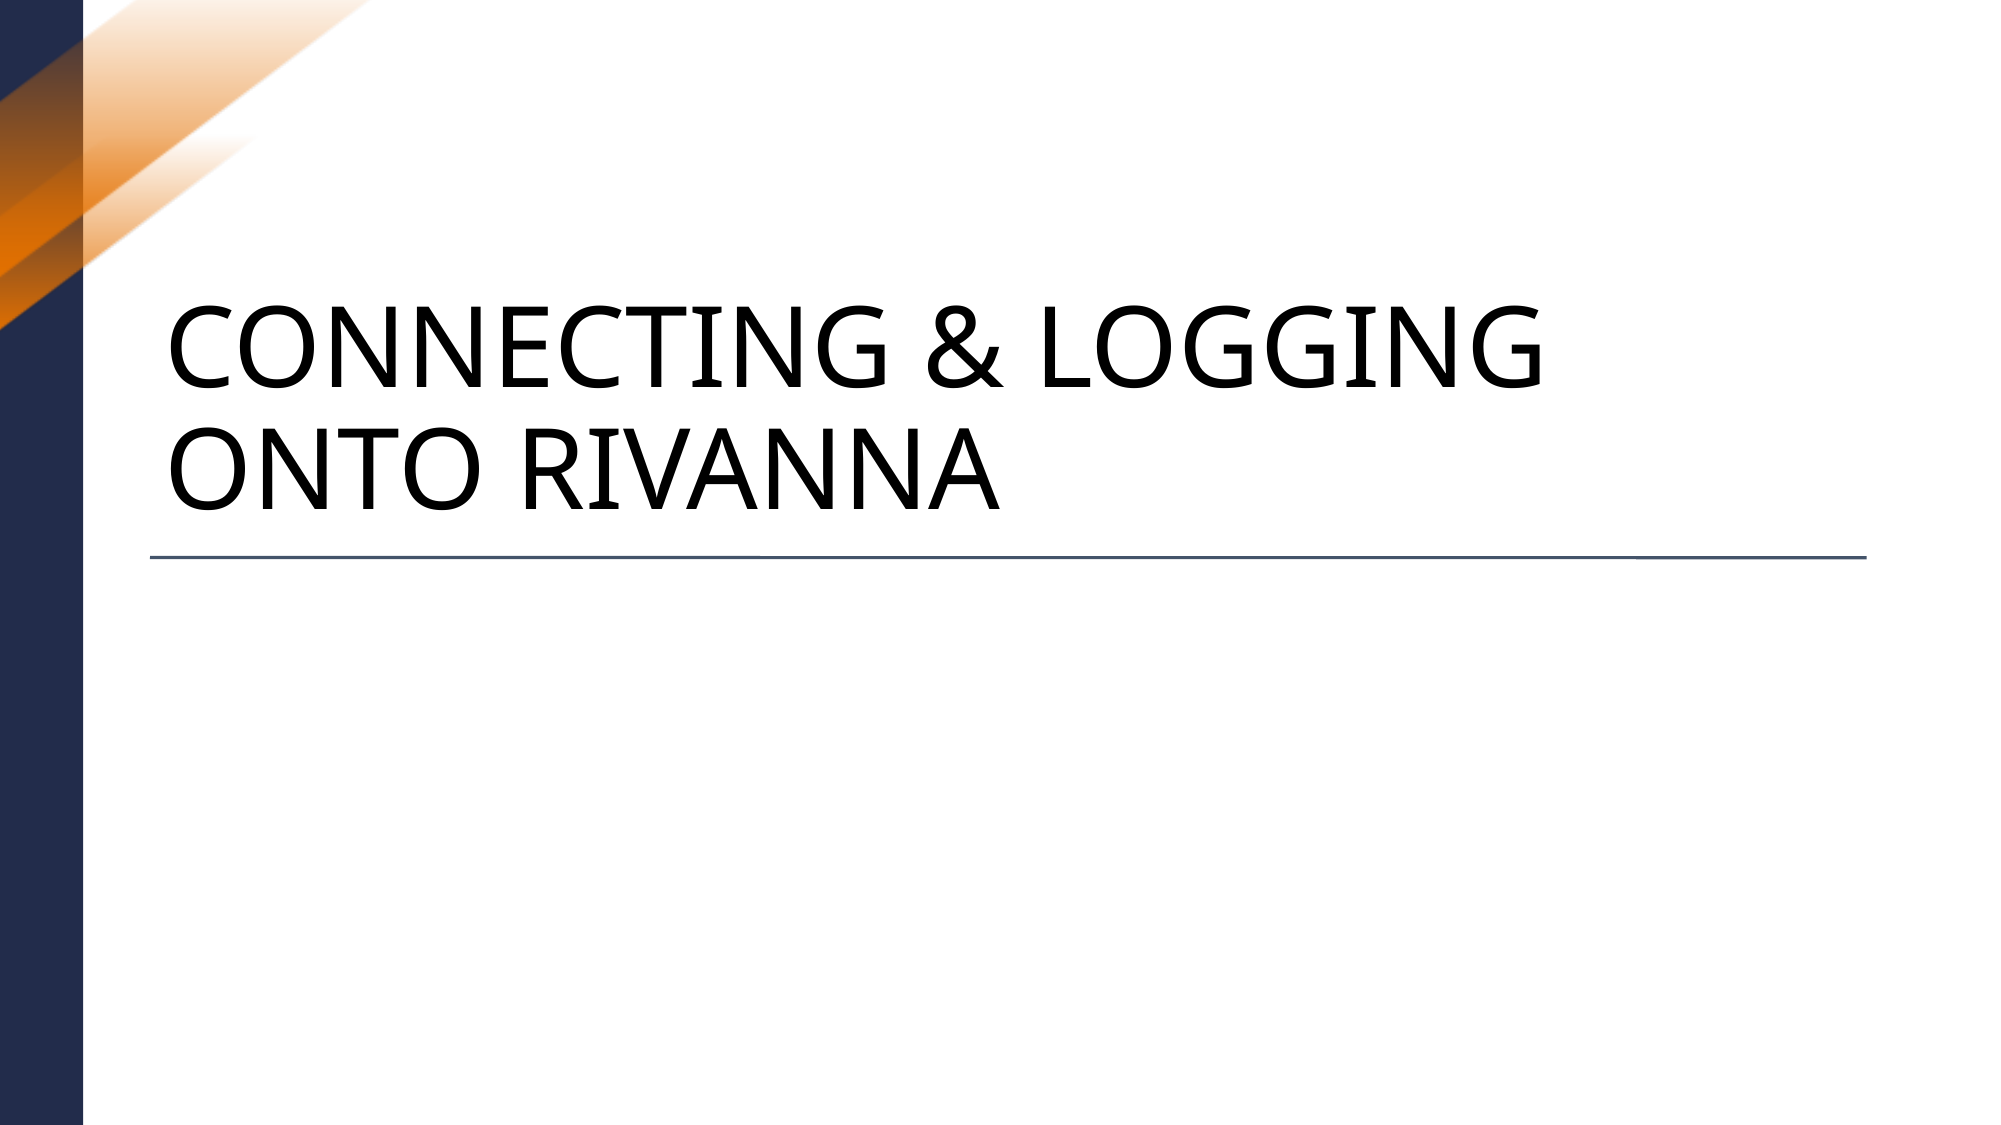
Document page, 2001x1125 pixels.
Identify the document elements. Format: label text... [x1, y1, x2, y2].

picture [0, 0, 378, 338]
title Connecting & Logging Onto Rivanna [150, 224, 1867, 542]
